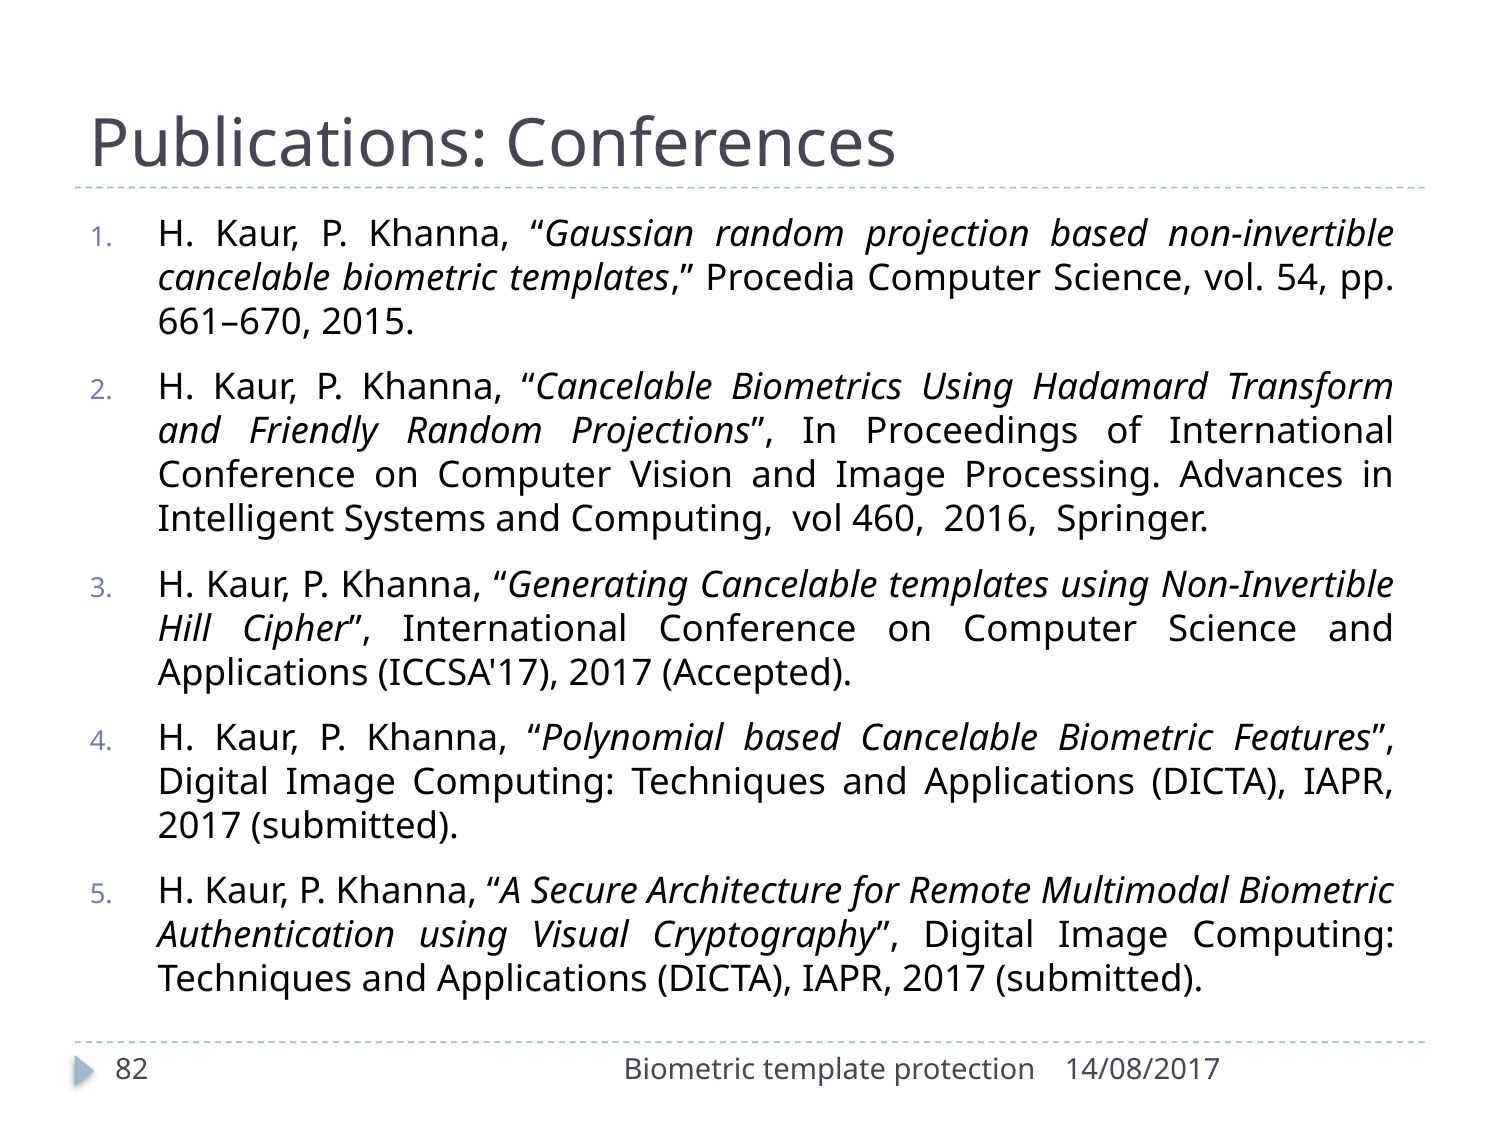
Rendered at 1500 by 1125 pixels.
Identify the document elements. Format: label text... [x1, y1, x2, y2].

title Publications: Conferences [75, 24, 1425, 188]
list H. Kaur, P. Khanna, “Gaussian random projection based non-invertible cancelable biometric templates,” Procedia Computer Science, vol. 54, pp. 661–670, 2015. H. Kaur, P. Khanna, “Cancelable Biometrics Using Hadamard Transform and Friendly Random Projections”, In Proceedings of International Conference on Computer Vision and Image Processing. Advances in Intelligent Systems and Computing, vol 460, 2016, Springer. H. Kaur, P. Khanna, “Generating Cancelable templates using Non-Invertible Hill Cipher”, International Conference on Computer Science and Applications (ICCSA'17), 2017 (Accepted). H. Kaur, P. Khanna, “Polynomial based Cancelable Biometric Features”, Digital Image Computing: Techniques and Applications (DICTA), IAPR, 2017 (submitted). H. Kaur, P. Khanna, “A Secure Architecture for Remote Multimodal Biometric Authentication using Visual Cryptography”, Digital Image Computing: Techniques and Applications (DICTA), IAPR, 2017 (submitted). [75, 202, 1410, 1050]
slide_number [1051, 1042, 1426, 1103]
footer Biometric template protection [475, 1042, 1051, 1103]
slide_number 82 [100, 1042, 426, 1103]
